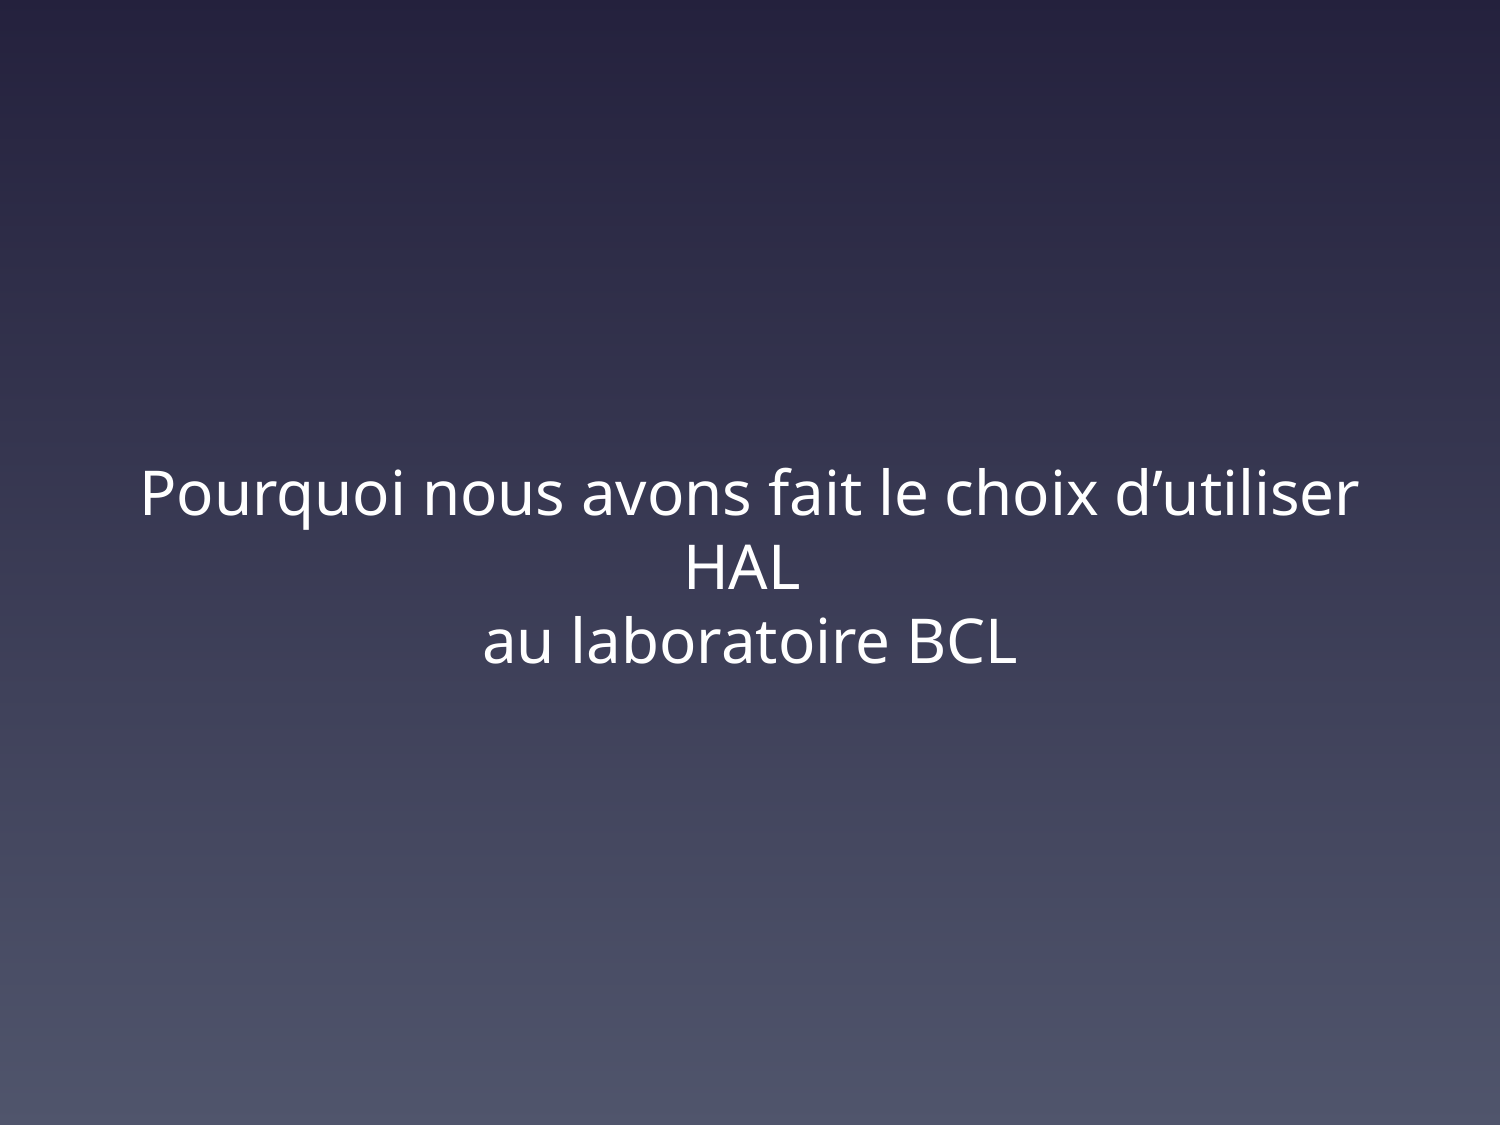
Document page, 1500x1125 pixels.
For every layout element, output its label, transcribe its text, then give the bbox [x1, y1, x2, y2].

title Pourquoi nous avons fait le choix d’utiliser HAL au laboratoire BCL [112, 442, 1388, 684]
